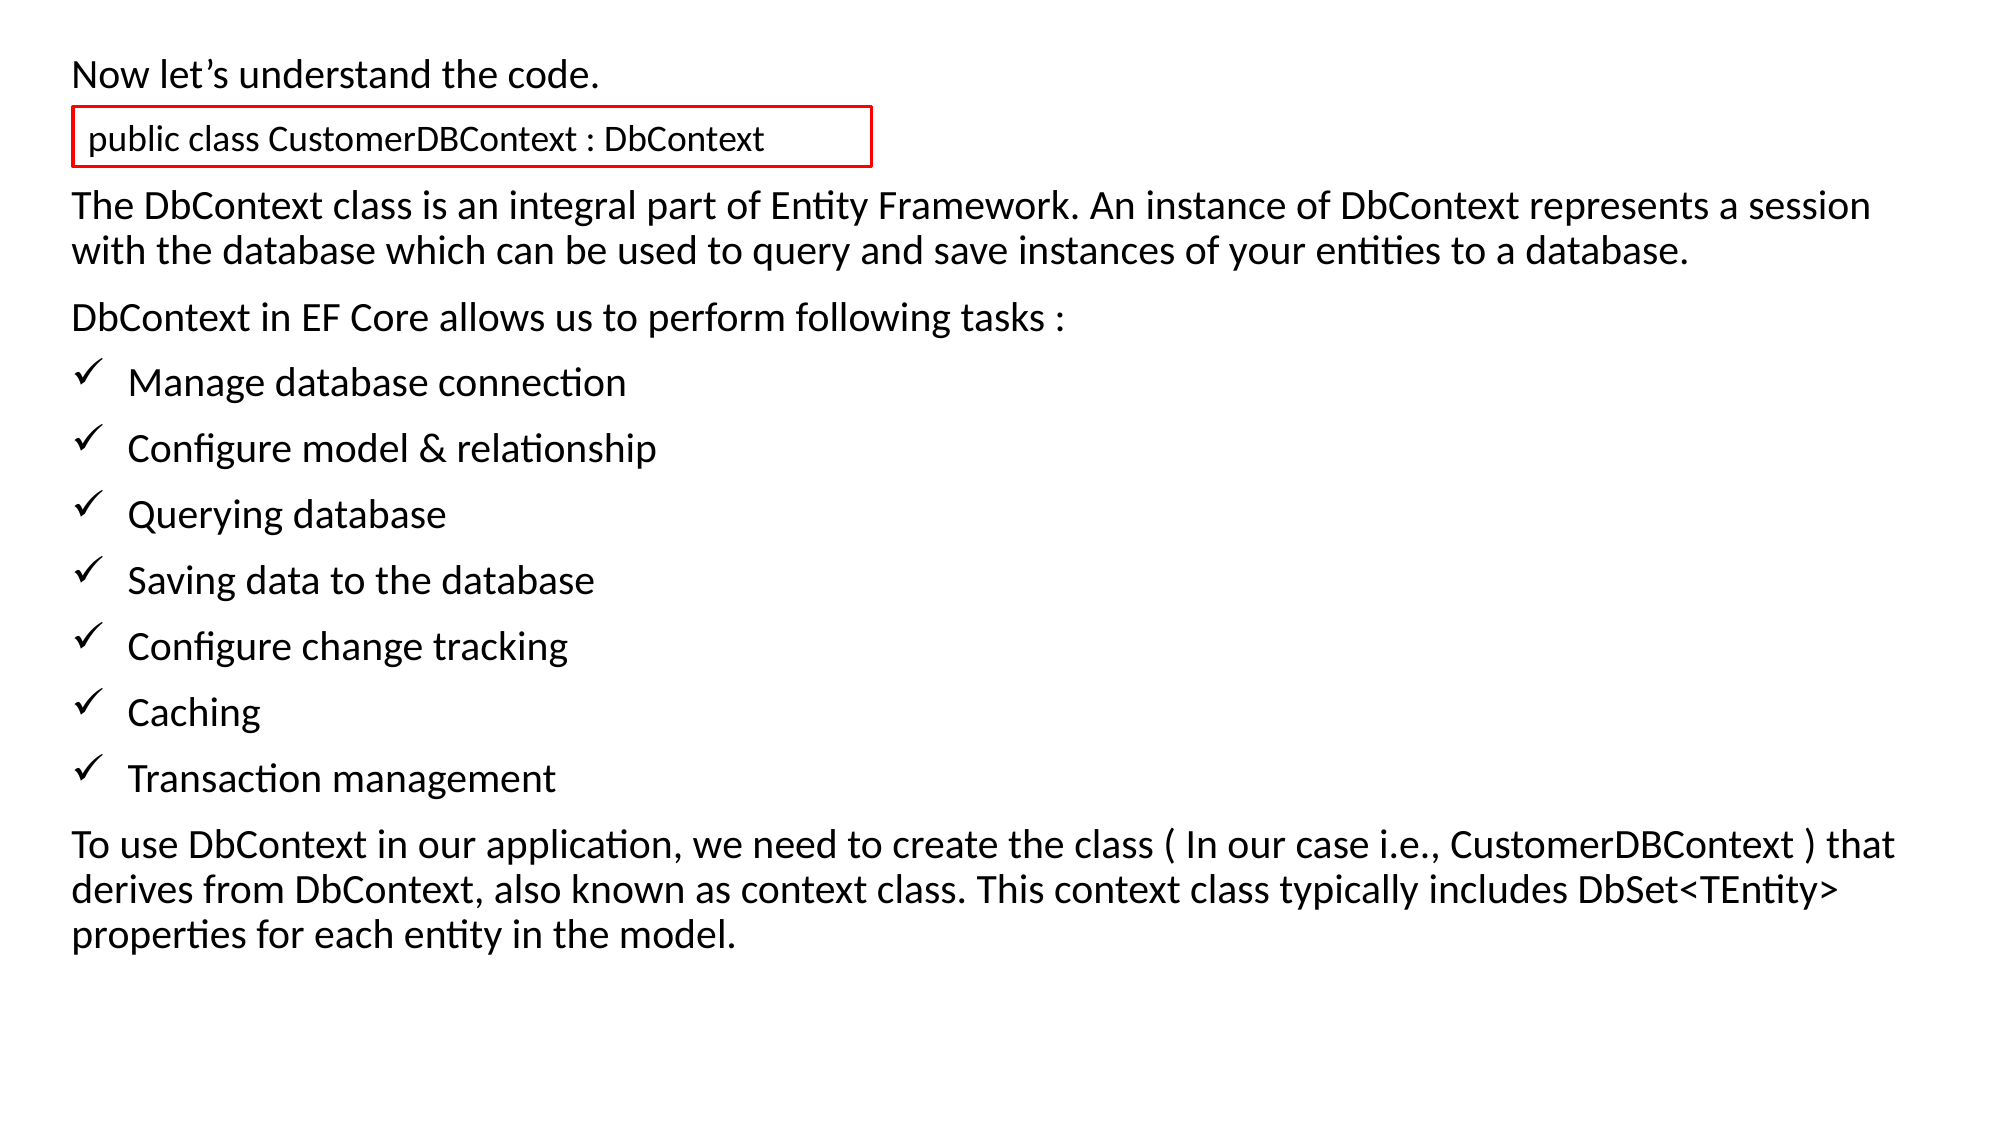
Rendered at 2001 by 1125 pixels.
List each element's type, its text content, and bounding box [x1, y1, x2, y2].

text_box public class CustomerDBContext : DbContext [73, 106, 872, 167]
subtitle Now let’s understand the code. The DbContext class is an integral part of Entity Framework. An instance of DbContext represents a session with the database which can be used to query and save instances of your entities to a database. DbContext in EF Core allows us to perform following tasks : Manage database connection Configure model & relationship Querying database Saving data to the database Configure change tracking Caching Transaction management To use DbContext in our application, we need to create the class ( In our case i.e., CustomerDBContext ) that derives from DbContext, also known as context class. This context class typically includes DbSet<TEntity> properties for each entity in the model. [56, 44, 1945, 1047]
